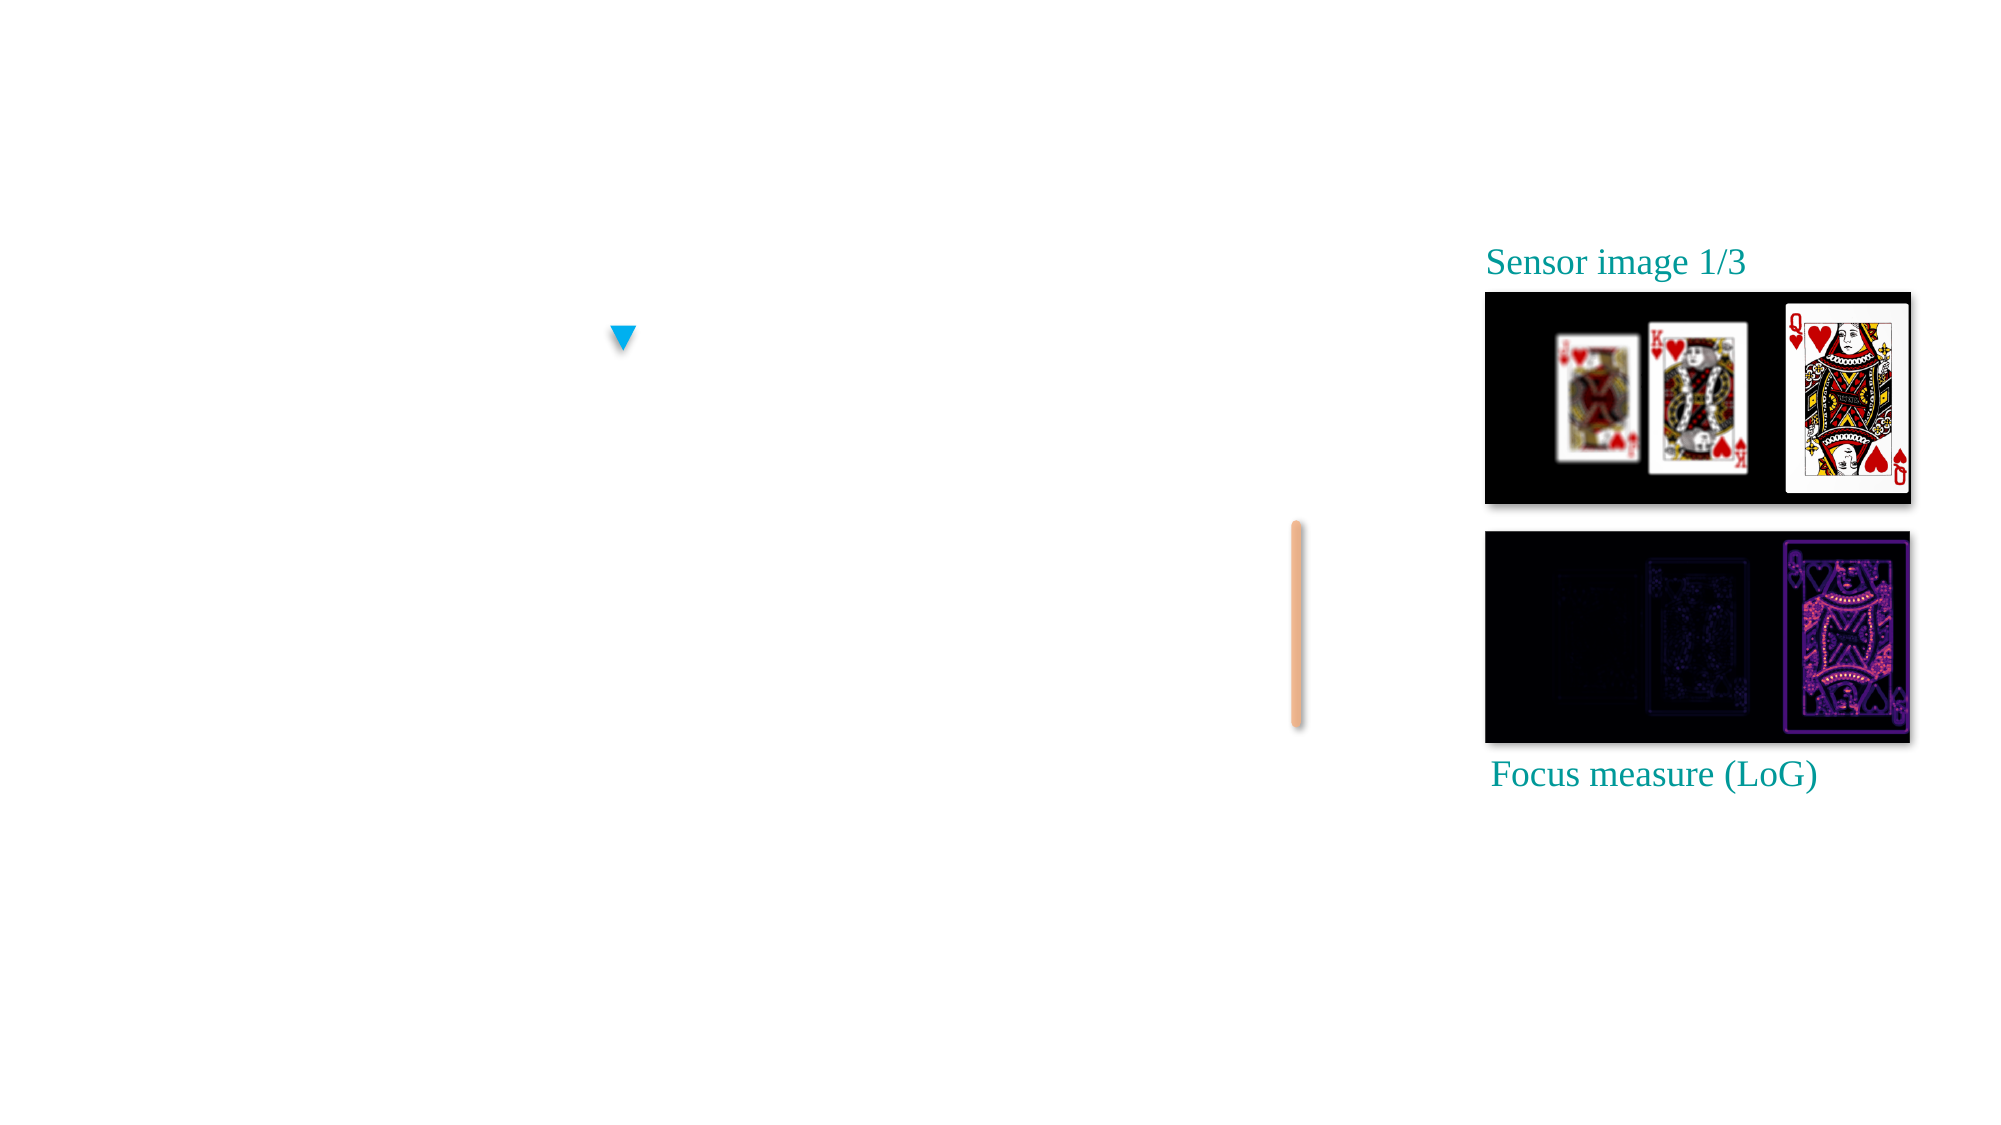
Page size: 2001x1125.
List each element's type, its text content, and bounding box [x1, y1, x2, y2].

text_box Sensor image 1/3 [1470, 229, 1889, 289]
text_box Focus measure (LoG) [1475, 741, 1934, 801]
text_box [608, 324, 639, 353]
picture [1485, 531, 1910, 743]
picture [1485, 292, 1911, 504]
